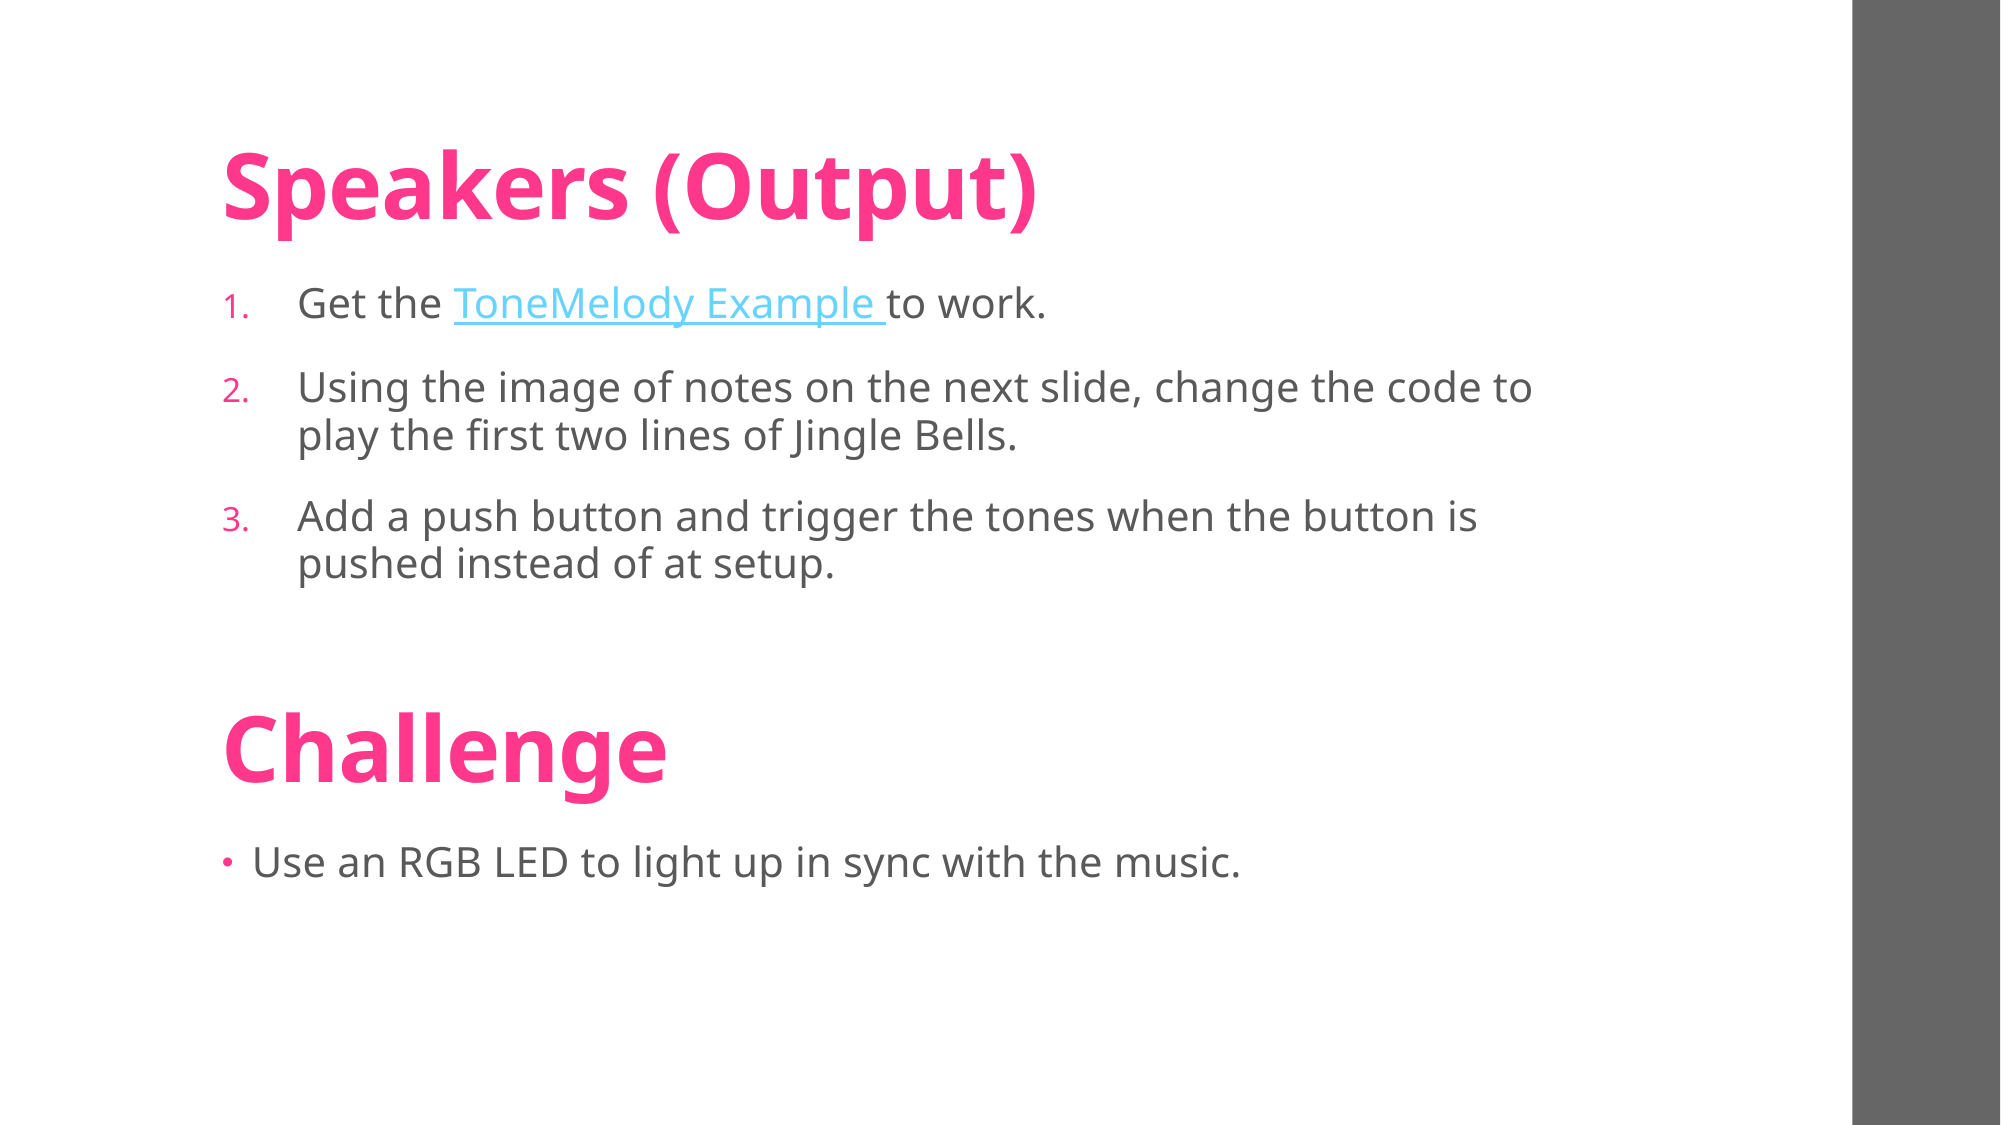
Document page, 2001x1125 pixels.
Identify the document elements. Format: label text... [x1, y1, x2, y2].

title Speakers (Output) [206, 12, 1797, 248]
list Get the ToneMelody Example to work. Using the image of notes on the next slide, change the code to play the first two lines of Jingle Bells. Add a push button and trigger the tones when the button is pushed instead of at setup. [206, 269, 1617, 575]
text_box Use an RGB LED to light up in sync with the music. [206, 832, 1617, 1025]
text_box Challenge [206, 575, 1797, 810]
